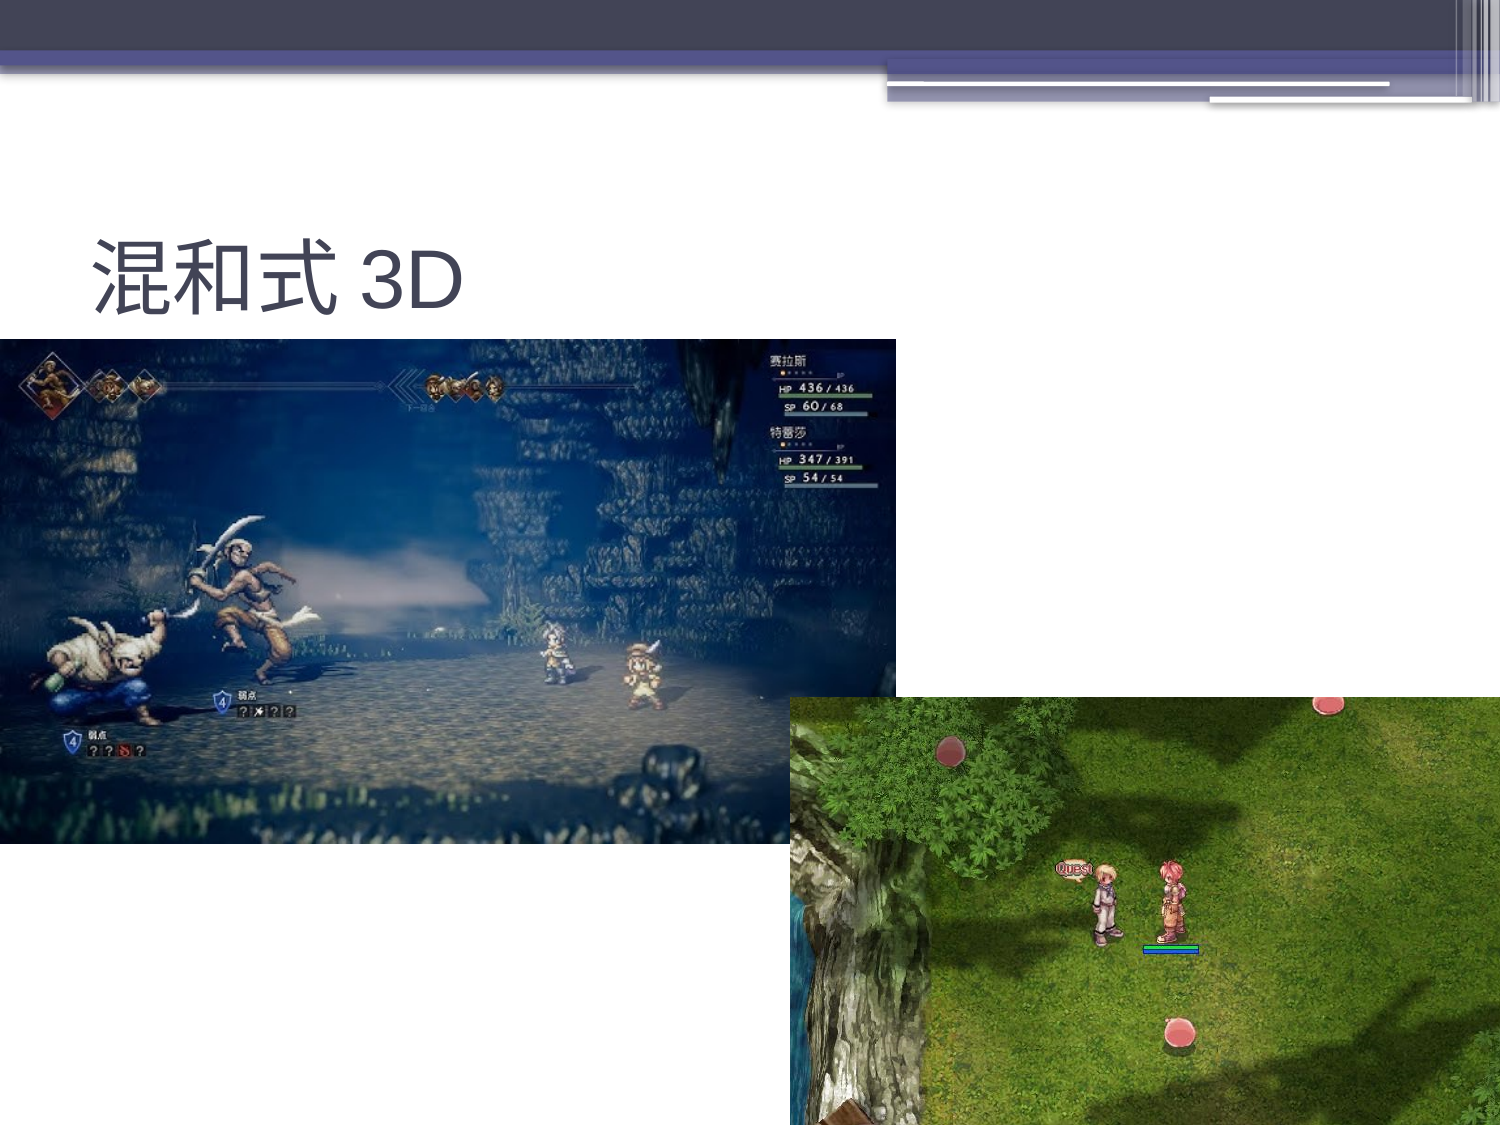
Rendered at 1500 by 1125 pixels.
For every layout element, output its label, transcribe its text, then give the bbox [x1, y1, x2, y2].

title 混和式3D [75, 187, 1425, 363]
picture [0, 339, 1500, 1125]
